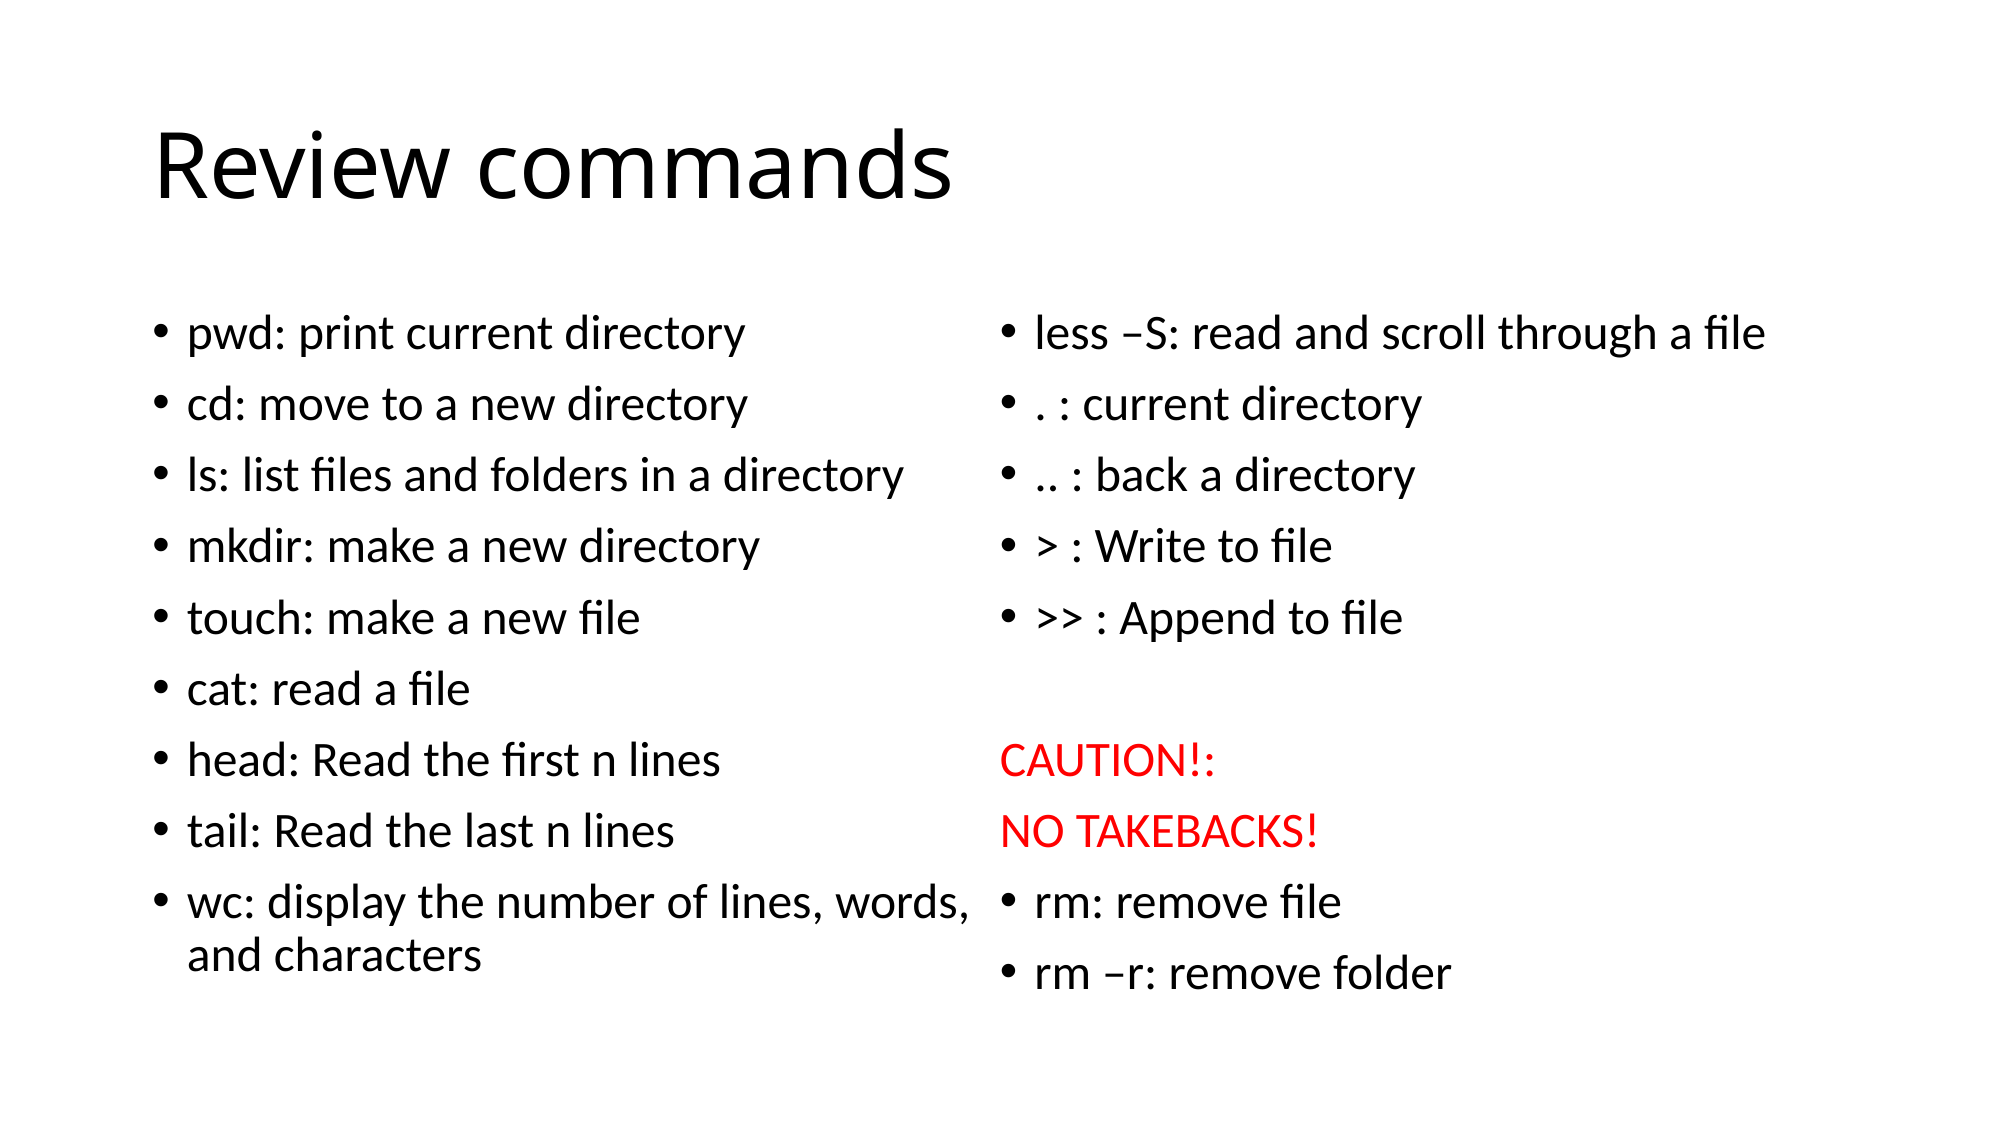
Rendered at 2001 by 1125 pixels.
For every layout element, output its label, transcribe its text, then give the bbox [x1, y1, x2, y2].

title Review commands [137, 59, 1863, 278]
list pwd: print current directory cd: move to a new directory ls: list files and folders in a directory mkdir: make a new directory touch: make a new file cat: read a file head: Read the first n lines tail: Read the last n lines wc: display the number of lines, words, and characters less –S: read and scroll through a file . : current directory .. : back a directory > : Write to file >> : Append to file CAUTION!: NO TAKEBACKS! rm: remove file rm –r: remove folder [137, 299, 1863, 1014]
